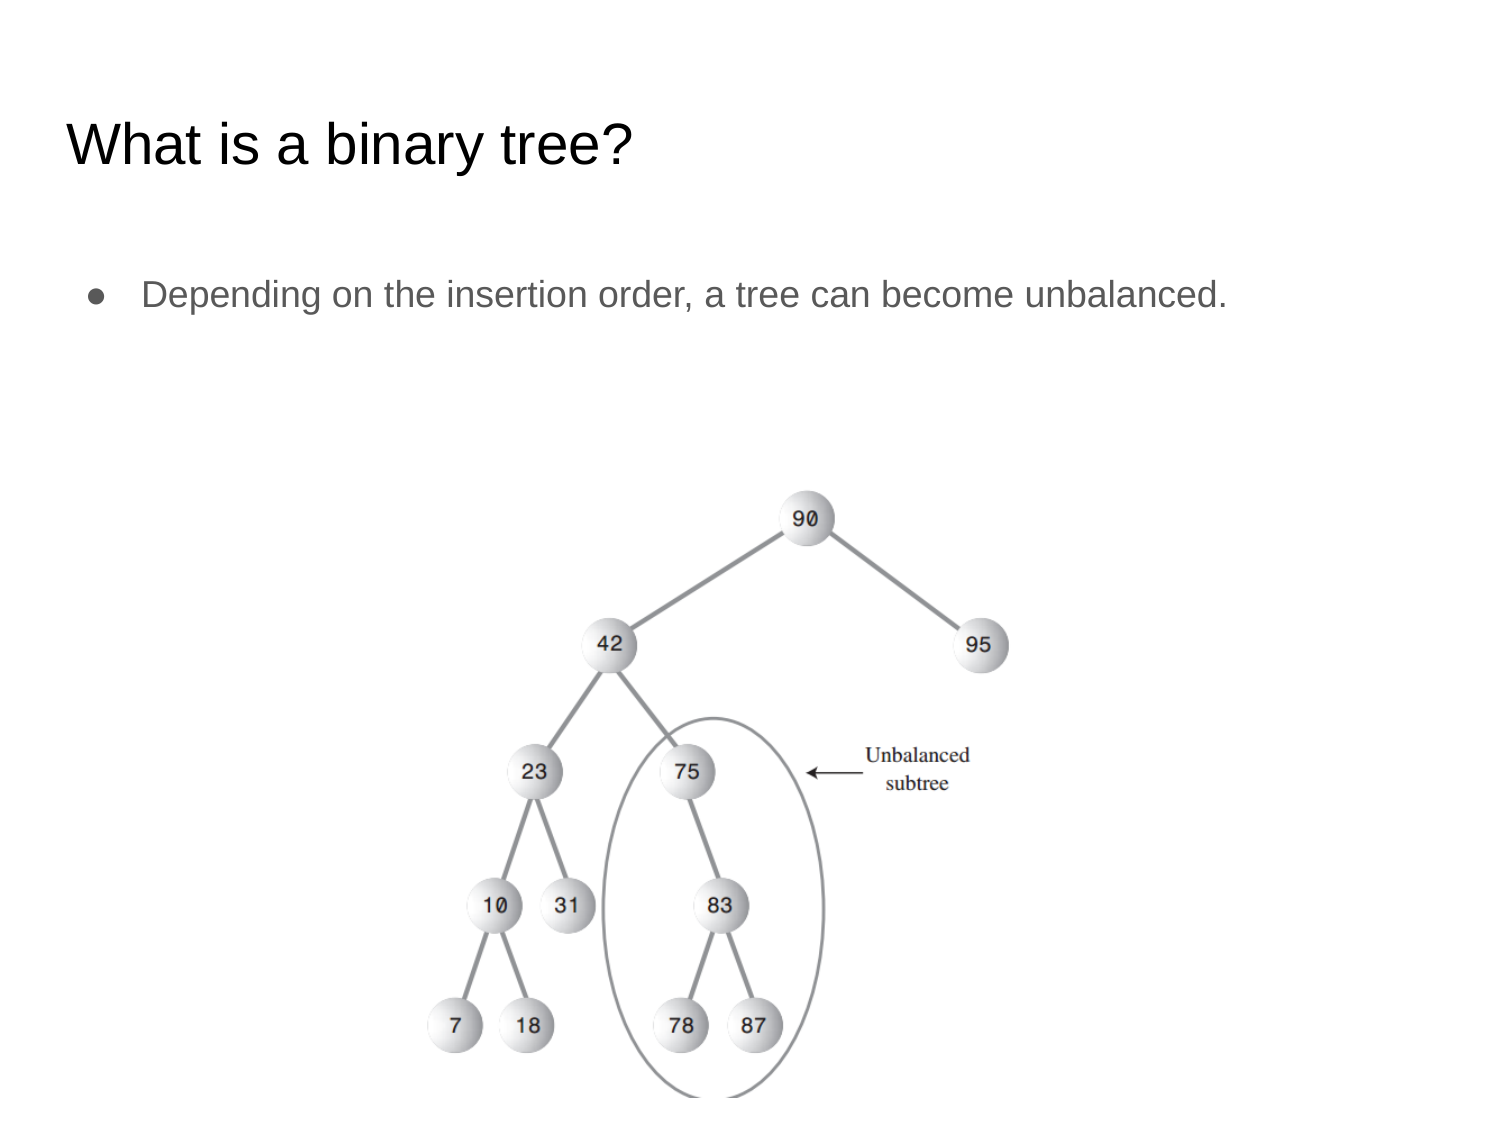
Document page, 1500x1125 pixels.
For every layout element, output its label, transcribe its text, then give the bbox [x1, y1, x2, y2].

list Depending on the insertion order, a tree can become unbalanced. [51, 252, 1449, 1000]
picture [416, 472, 1084, 1098]
title What is a binary tree? [51, 97, 1449, 223]
